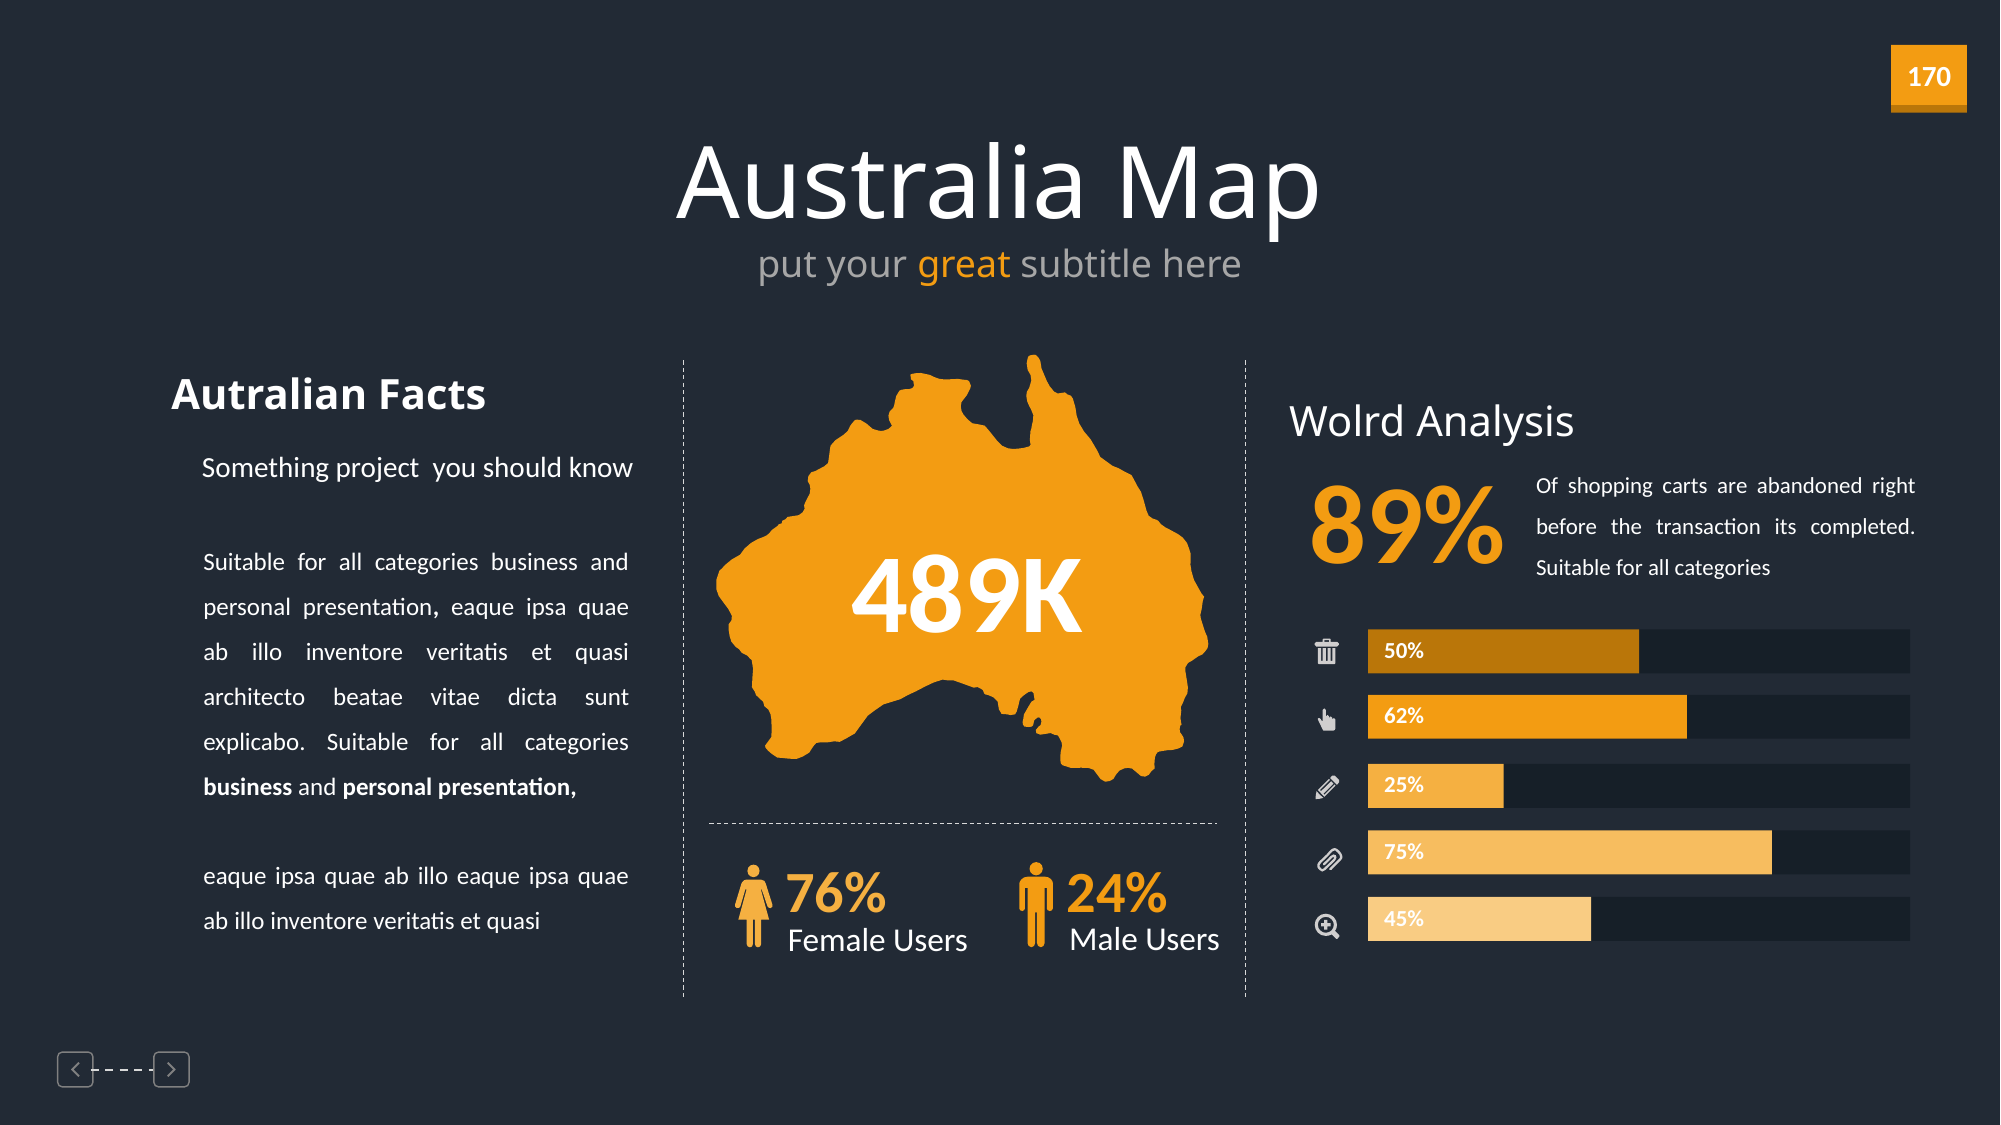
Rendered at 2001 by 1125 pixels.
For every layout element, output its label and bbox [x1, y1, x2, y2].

text_box [1019, 360, 1279, 1000]
text_box [1274, 387, 1932, 594]
text_box [661, 111, 1339, 293]
text_box [187, 441, 663, 491]
text_box [1314, 828, 1911, 876]
text_box [156, 360, 502, 426]
text_box [1315, 762, 1911, 810]
text_box [716, 354, 1209, 782]
text_box [1314, 627, 1911, 675]
text_box [1314, 895, 1911, 943]
text_box [734, 846, 998, 979]
text_box [188, 523, 645, 942]
text_box [1317, 693, 1911, 741]
